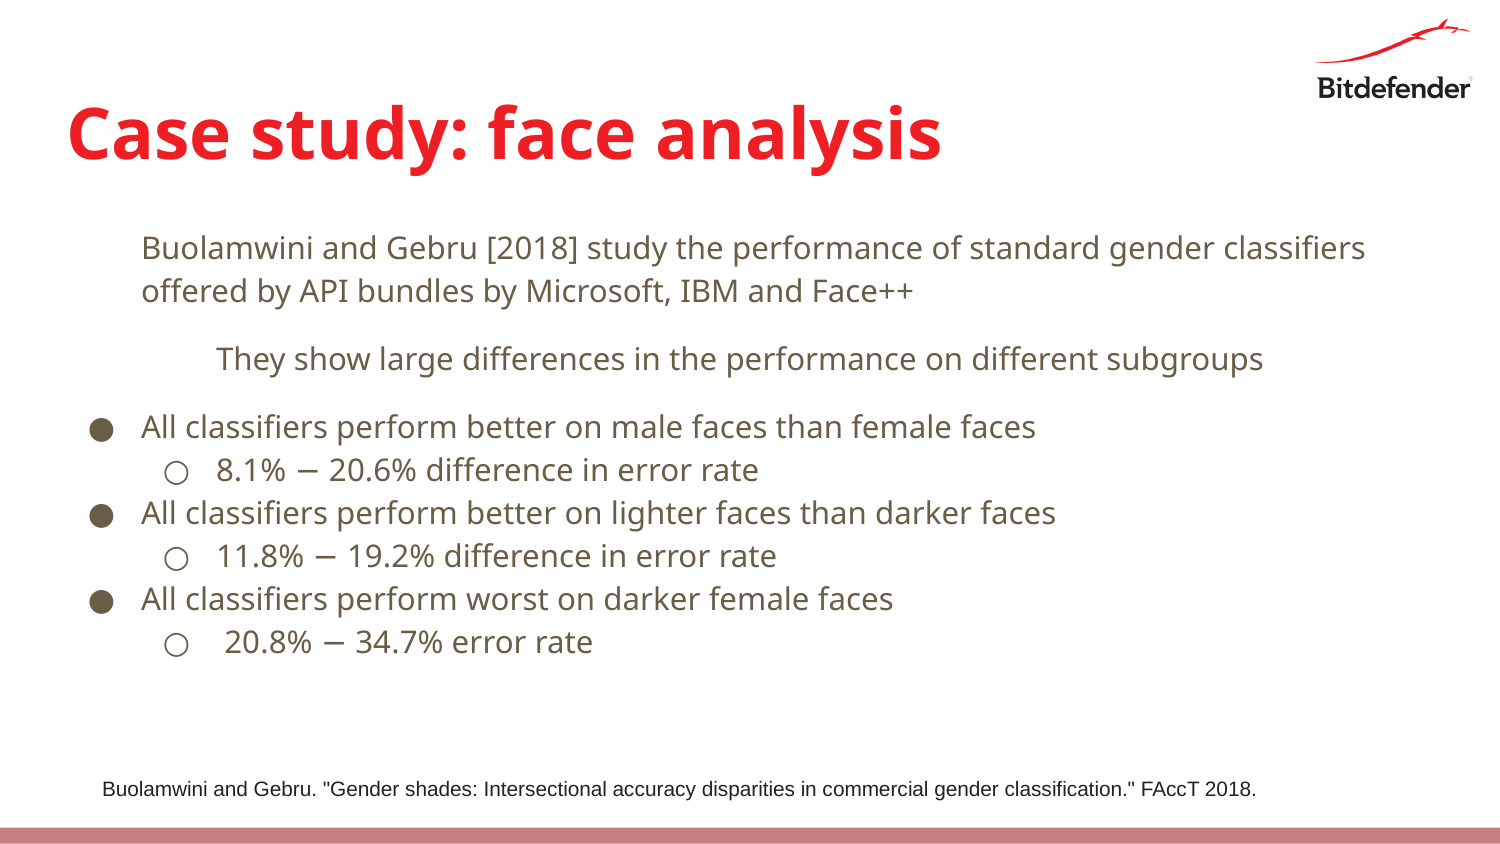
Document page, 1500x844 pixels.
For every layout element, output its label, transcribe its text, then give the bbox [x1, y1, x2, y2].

list Buolamwini and Gebru [2018] study the performance of standard gender classifiers offered by API bundles by Microsoft, IBM and Face++ They show large differences in the performance on different subgroups All classifiers perform better on male faces than female faces 8.1% − 20.6% difference in error rate All classifiers perform better on lighter faces than darker faces 11.8% − 19.2% difference in error rate All classifiers perform worst on darker female faces 20.8% − 34.7% error rate [51, 207, 1449, 750]
title Case study: face analysis [51, 72, 1449, 189]
text_box Buolamwini and Gebru. "Gender shades: Intersectional accuracy disparities in commercial gender classification." FAccT 2018. [87, 763, 1461, 814]
picture [1289, 0, 1500, 118]
